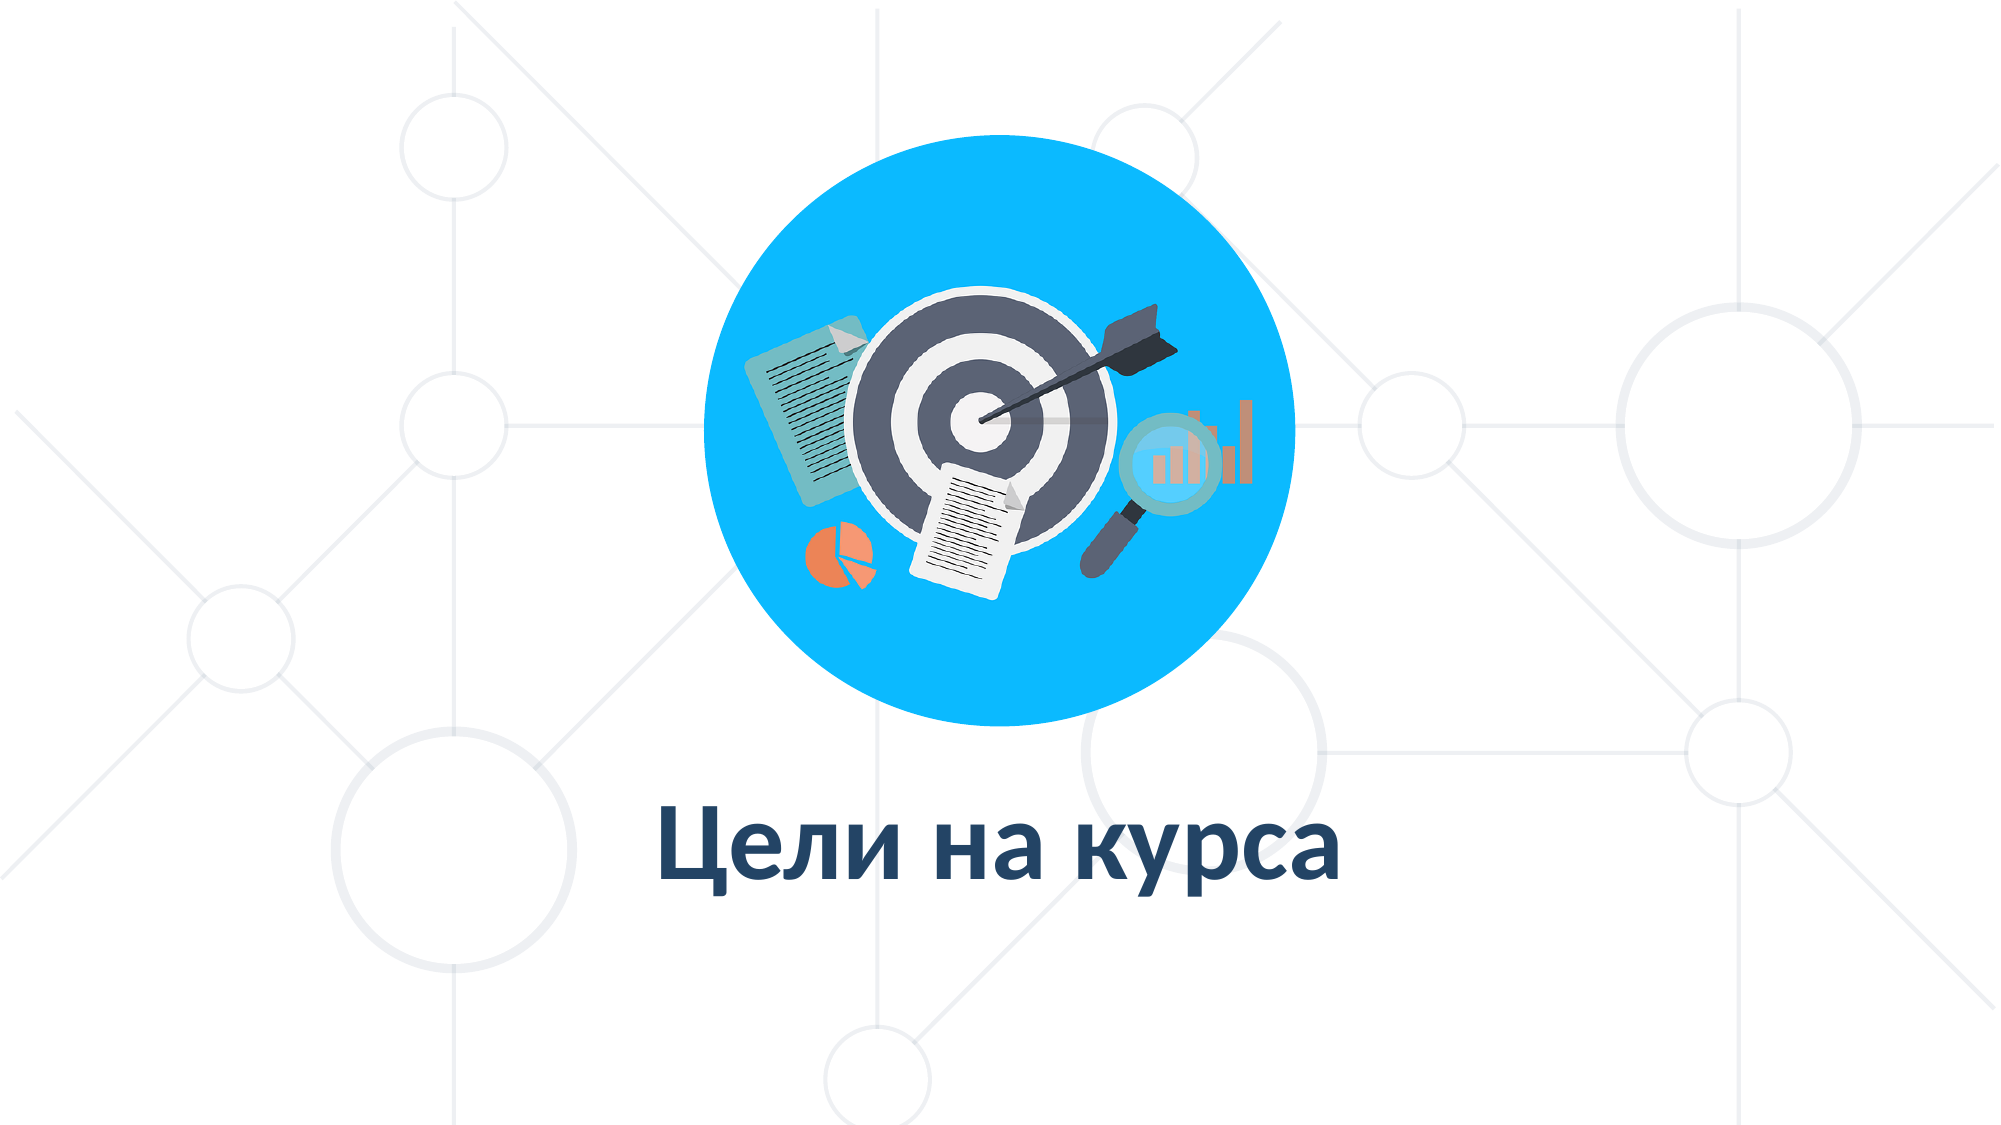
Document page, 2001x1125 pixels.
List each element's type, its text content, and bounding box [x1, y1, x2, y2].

picture [1081, 411, 1234, 578]
picture [806, 527, 849, 587]
picture [703, 134, 989, 418]
picture [1020, 450, 1296, 727]
picture [1010, 134, 1296, 412]
title Цели на курса [100, 771, 1900, 898]
picture [840, 522, 872, 562]
picture [1240, 401, 1252, 483]
picture [703, 444, 979, 727]
picture [745, 286, 1177, 599]
picture [840, 558, 875, 588]
